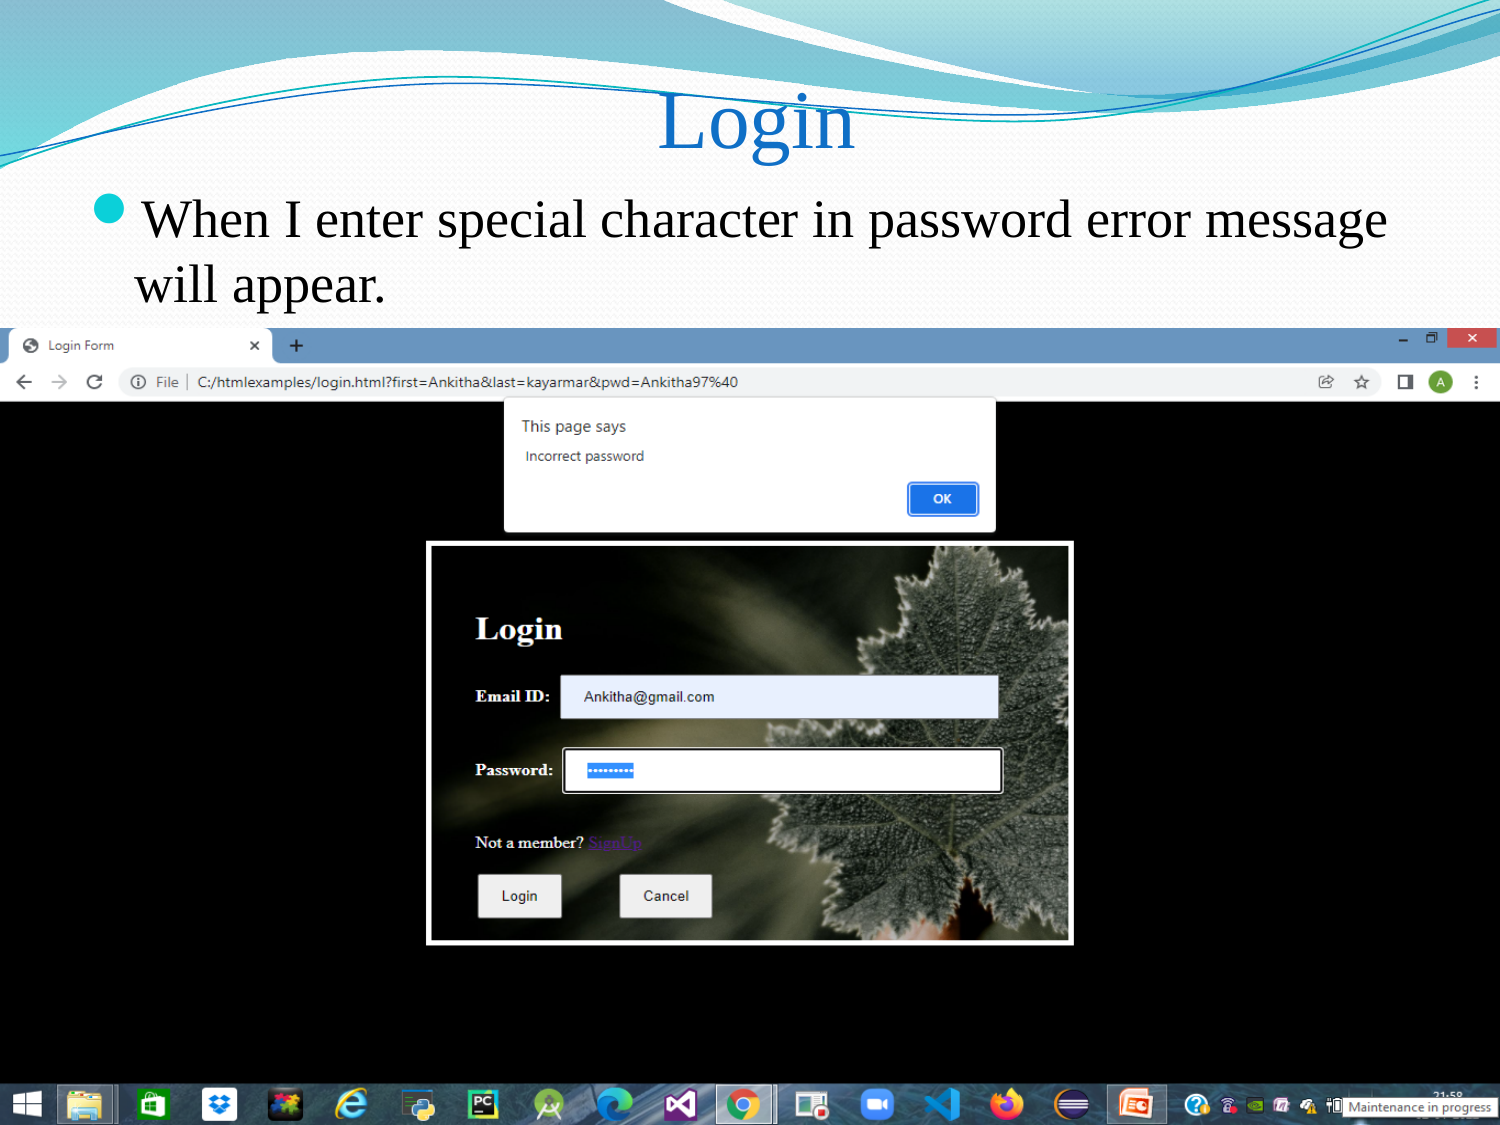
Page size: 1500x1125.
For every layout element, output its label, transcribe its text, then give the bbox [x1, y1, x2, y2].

title Login [82, 70, 1432, 166]
picture [0, 327, 1500, 1125]
list When I enter special character in password error message will appear. [75, 175, 1425, 327]
